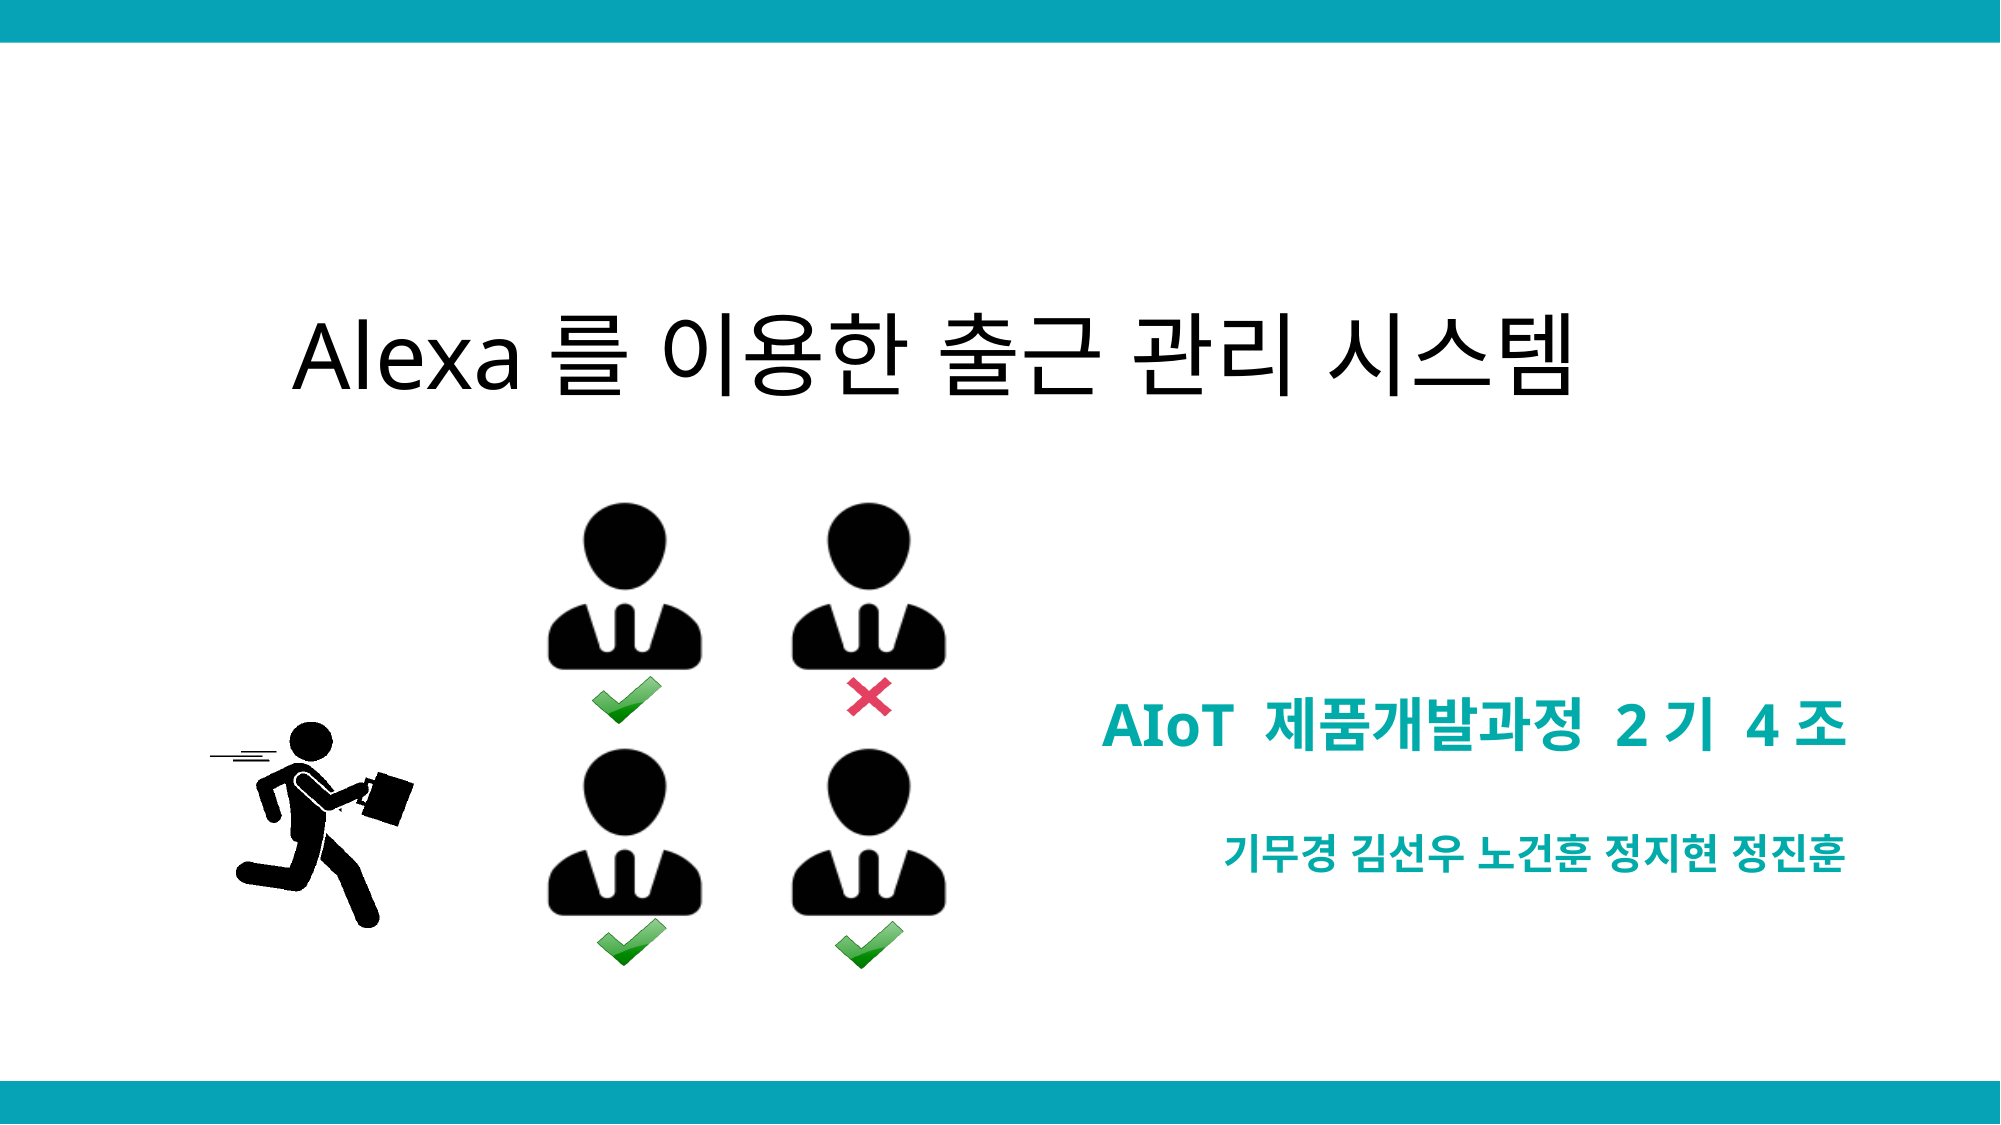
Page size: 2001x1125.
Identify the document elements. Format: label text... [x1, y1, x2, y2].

text_box AIoT 제품개발과정 2기 4조 기무경 김선우 노건훈 정지현 정진훈 [1056, 680, 1863, 886]
text_box Alexa를 이용한 출근 관리 시스템 [278, 290, 1609, 416]
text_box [173, 491, 977, 969]
